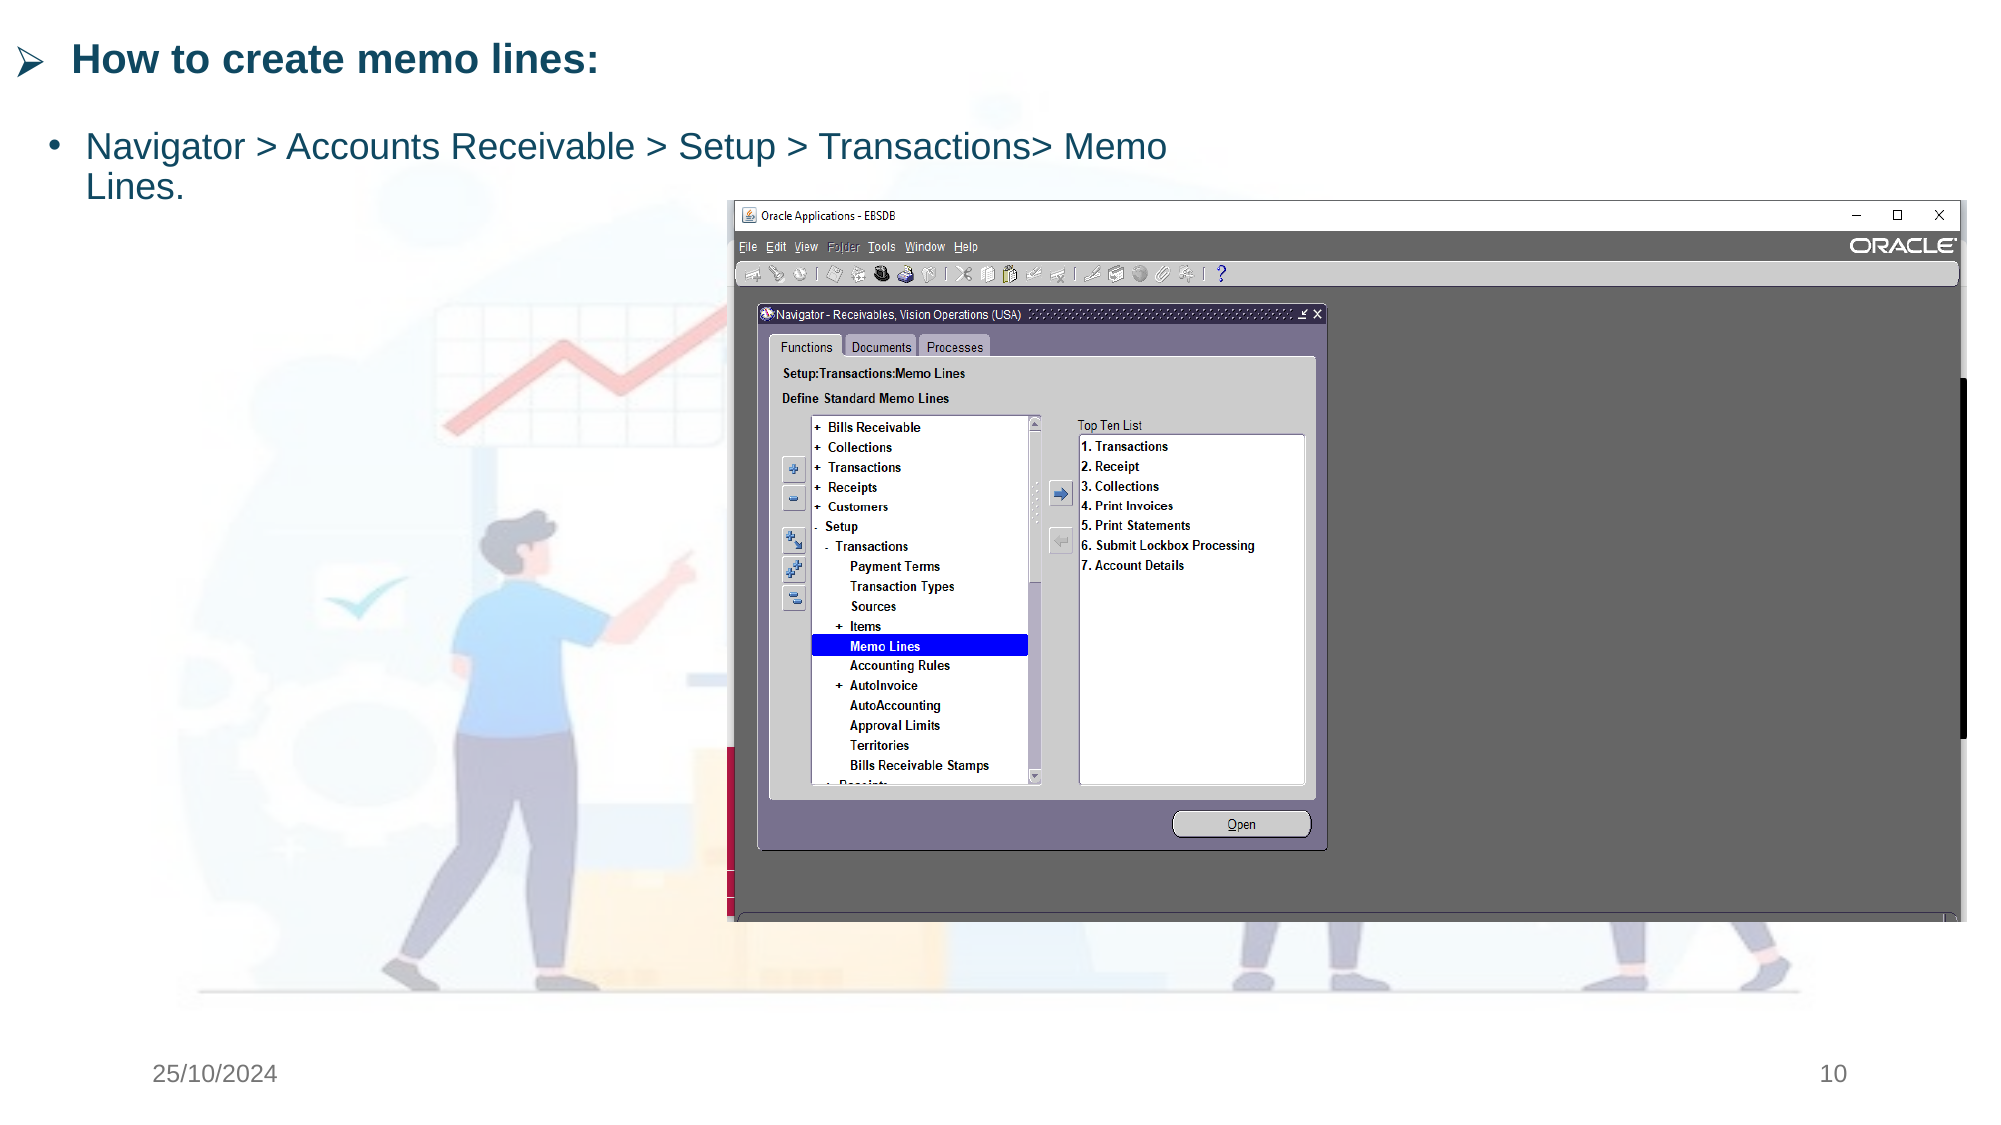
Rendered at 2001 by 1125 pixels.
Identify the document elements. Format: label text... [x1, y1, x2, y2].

title How to create memo lines: [0, 0, 852, 120]
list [726, 200, 1967, 922]
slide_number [137, 1042, 588, 1103]
text_box Navigator > Accounts Receivable > Setup > Transactions> Memo Lines. [33, 119, 1240, 224]
slide_number ‹#› [1412, 1042, 1863, 1103]
